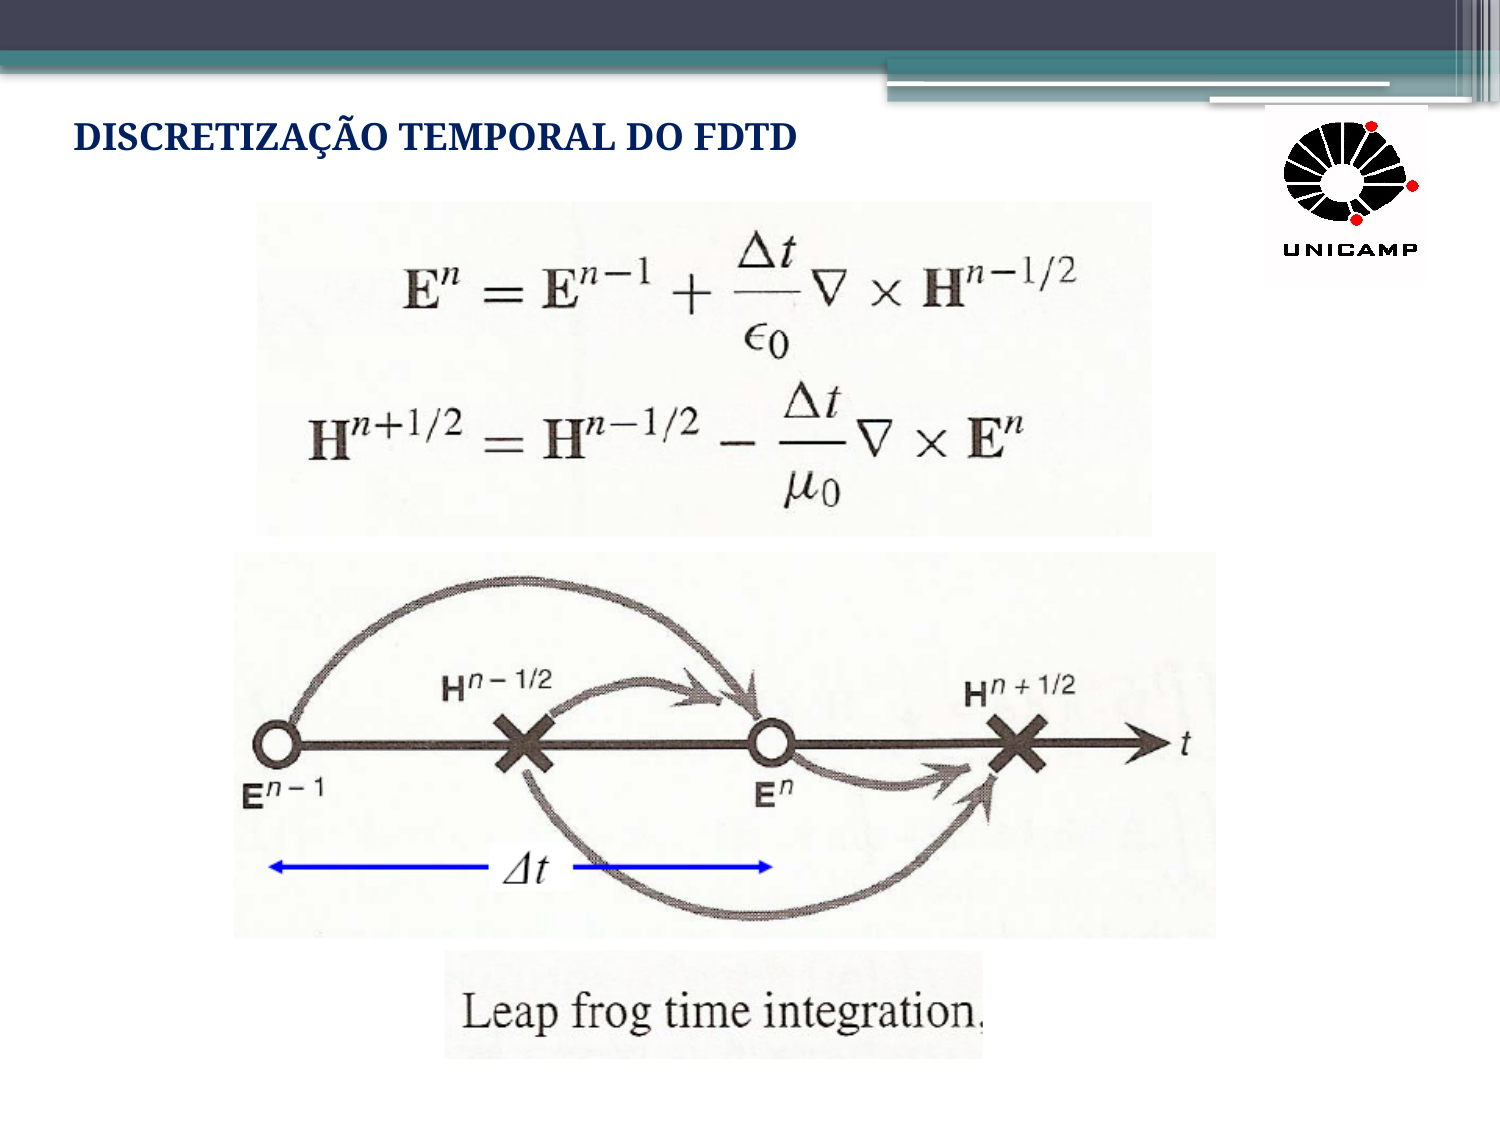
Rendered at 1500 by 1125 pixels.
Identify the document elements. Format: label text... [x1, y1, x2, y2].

picture [1265, 105, 1428, 281]
picture [234, 198, 1216, 1059]
text_box DISCRETIZAÇÃO TEMPORAL DO FDTD [58, 105, 1262, 166]
